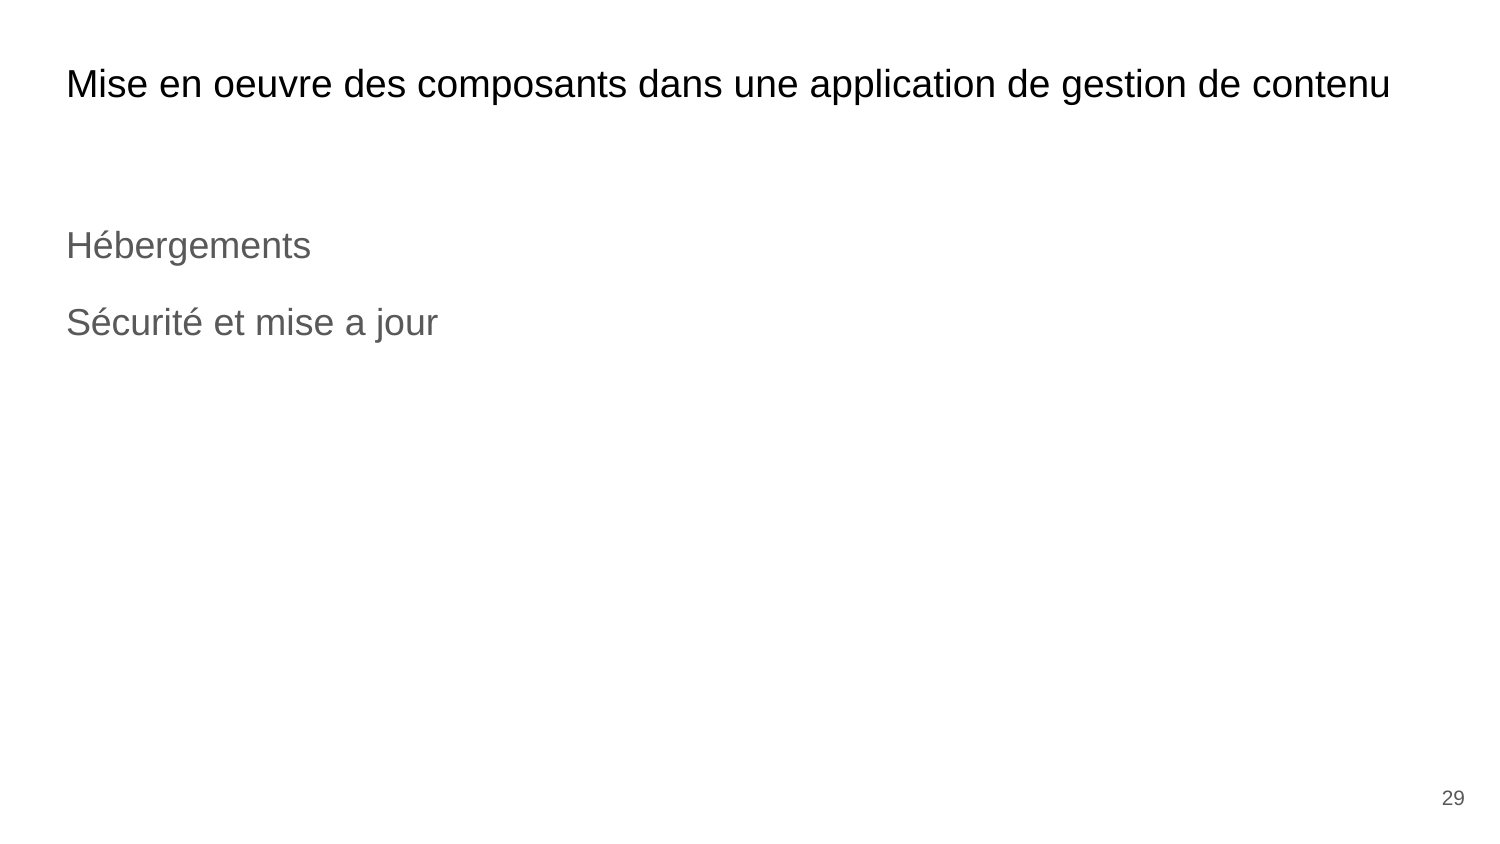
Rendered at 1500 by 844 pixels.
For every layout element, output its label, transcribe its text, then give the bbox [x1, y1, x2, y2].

slide_number 29 [1389, 764, 1480, 830]
list Hébergements Sécurité et mise a jour [51, 199, 1449, 750]
title Mise en oeuvre des composants dans une application de gestion de contenu [51, 43, 1449, 138]
